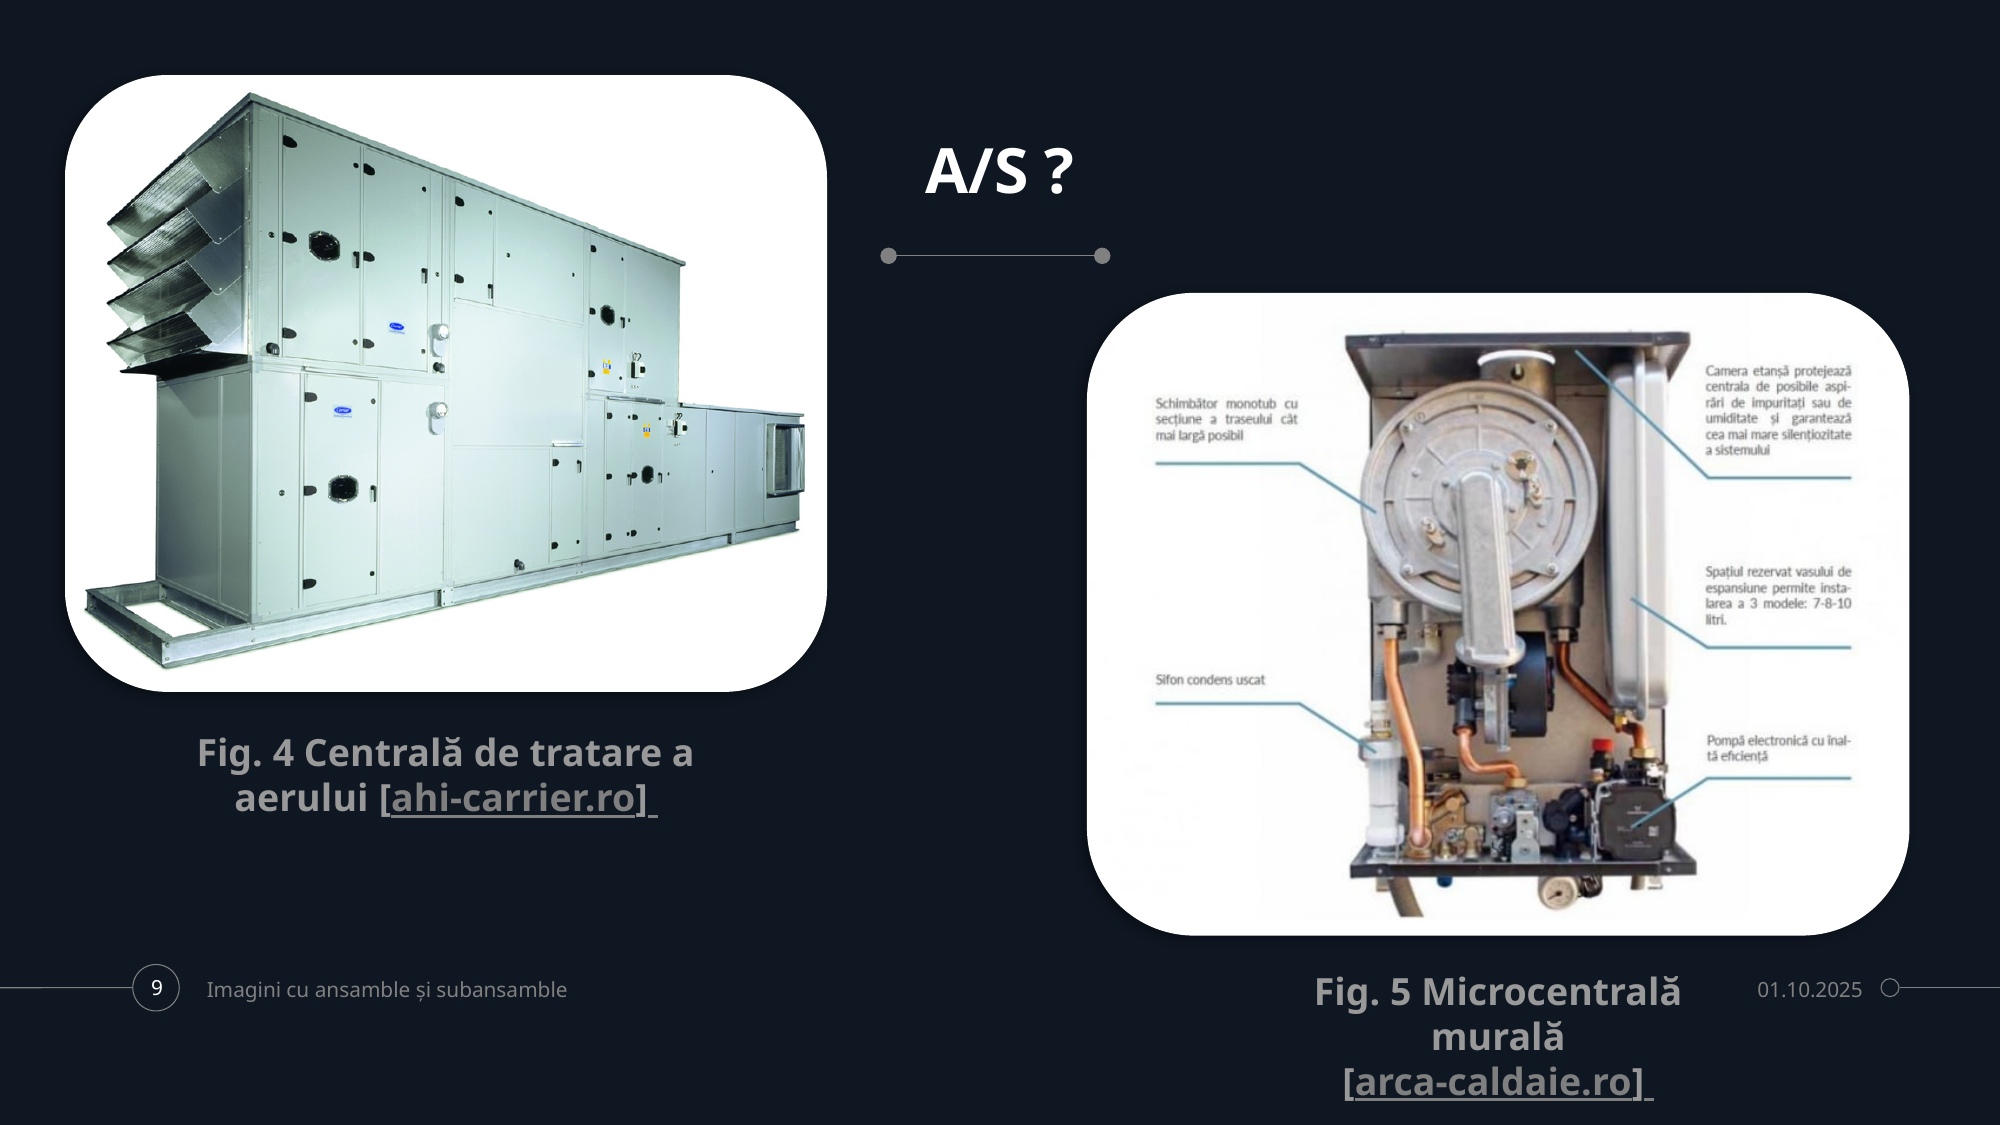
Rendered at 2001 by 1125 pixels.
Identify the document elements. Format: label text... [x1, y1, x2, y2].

footer Imagini cu ansamble și subansamble [191, 964, 671, 1014]
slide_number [1738, 964, 1863, 1014]
picture [64, 75, 828, 692]
picture [1086, 292, 1910, 936]
slide_number 9 [127, 964, 186, 1014]
title A/S ? [827, 75, 1369, 207]
text_box Fig. 5 Microcentrală murală [arca-caldaie.ro] [1259, 960, 1738, 1116]
text_box Fig. 4 Centrală de tratare a aerului [ahi-carrier.ro] [169, 721, 723, 833]
